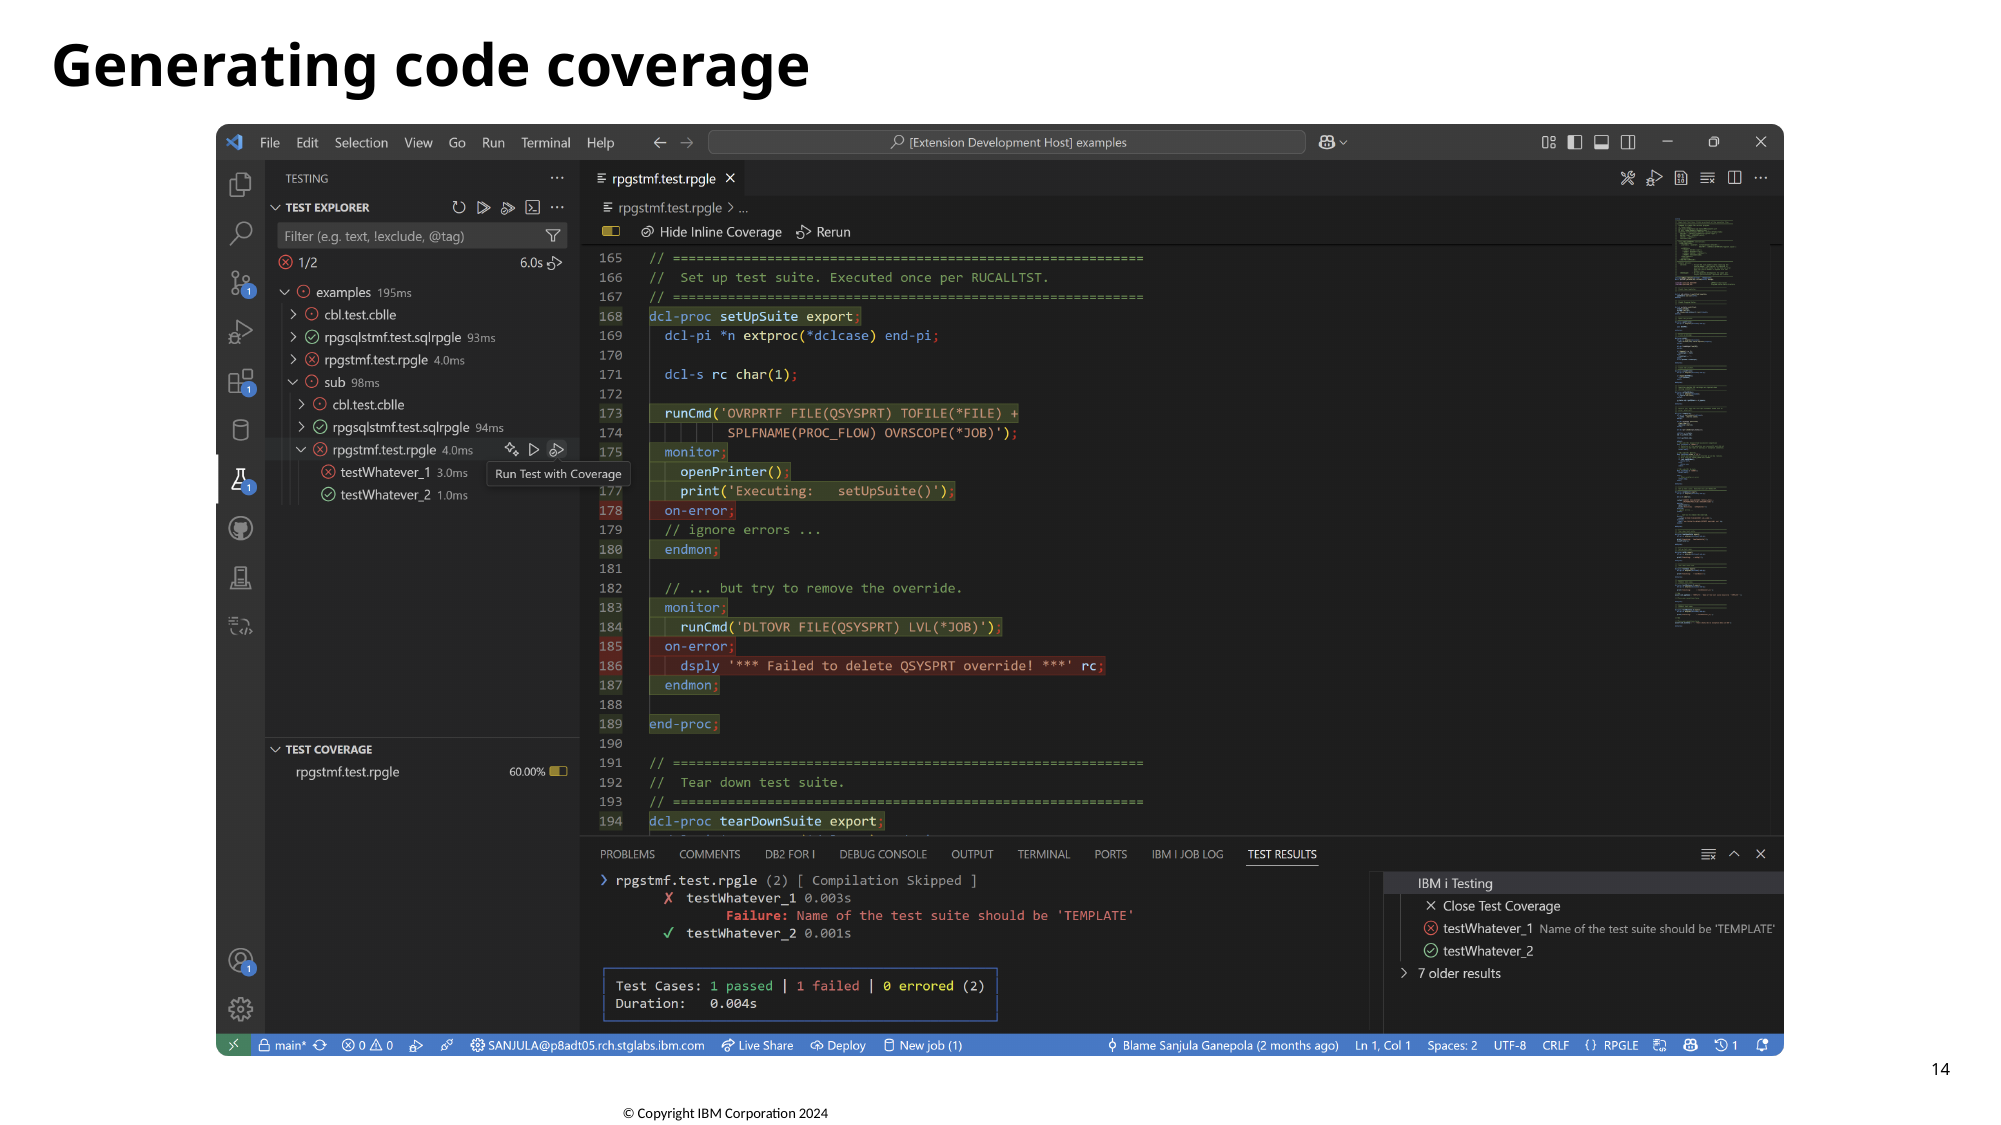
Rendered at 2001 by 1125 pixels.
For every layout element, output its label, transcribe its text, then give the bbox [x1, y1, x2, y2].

picture [216, 124, 1784, 1056]
title Generating code coverage [51, 36, 1721, 101]
slide_number 14 [1500, 1055, 1950, 1086]
